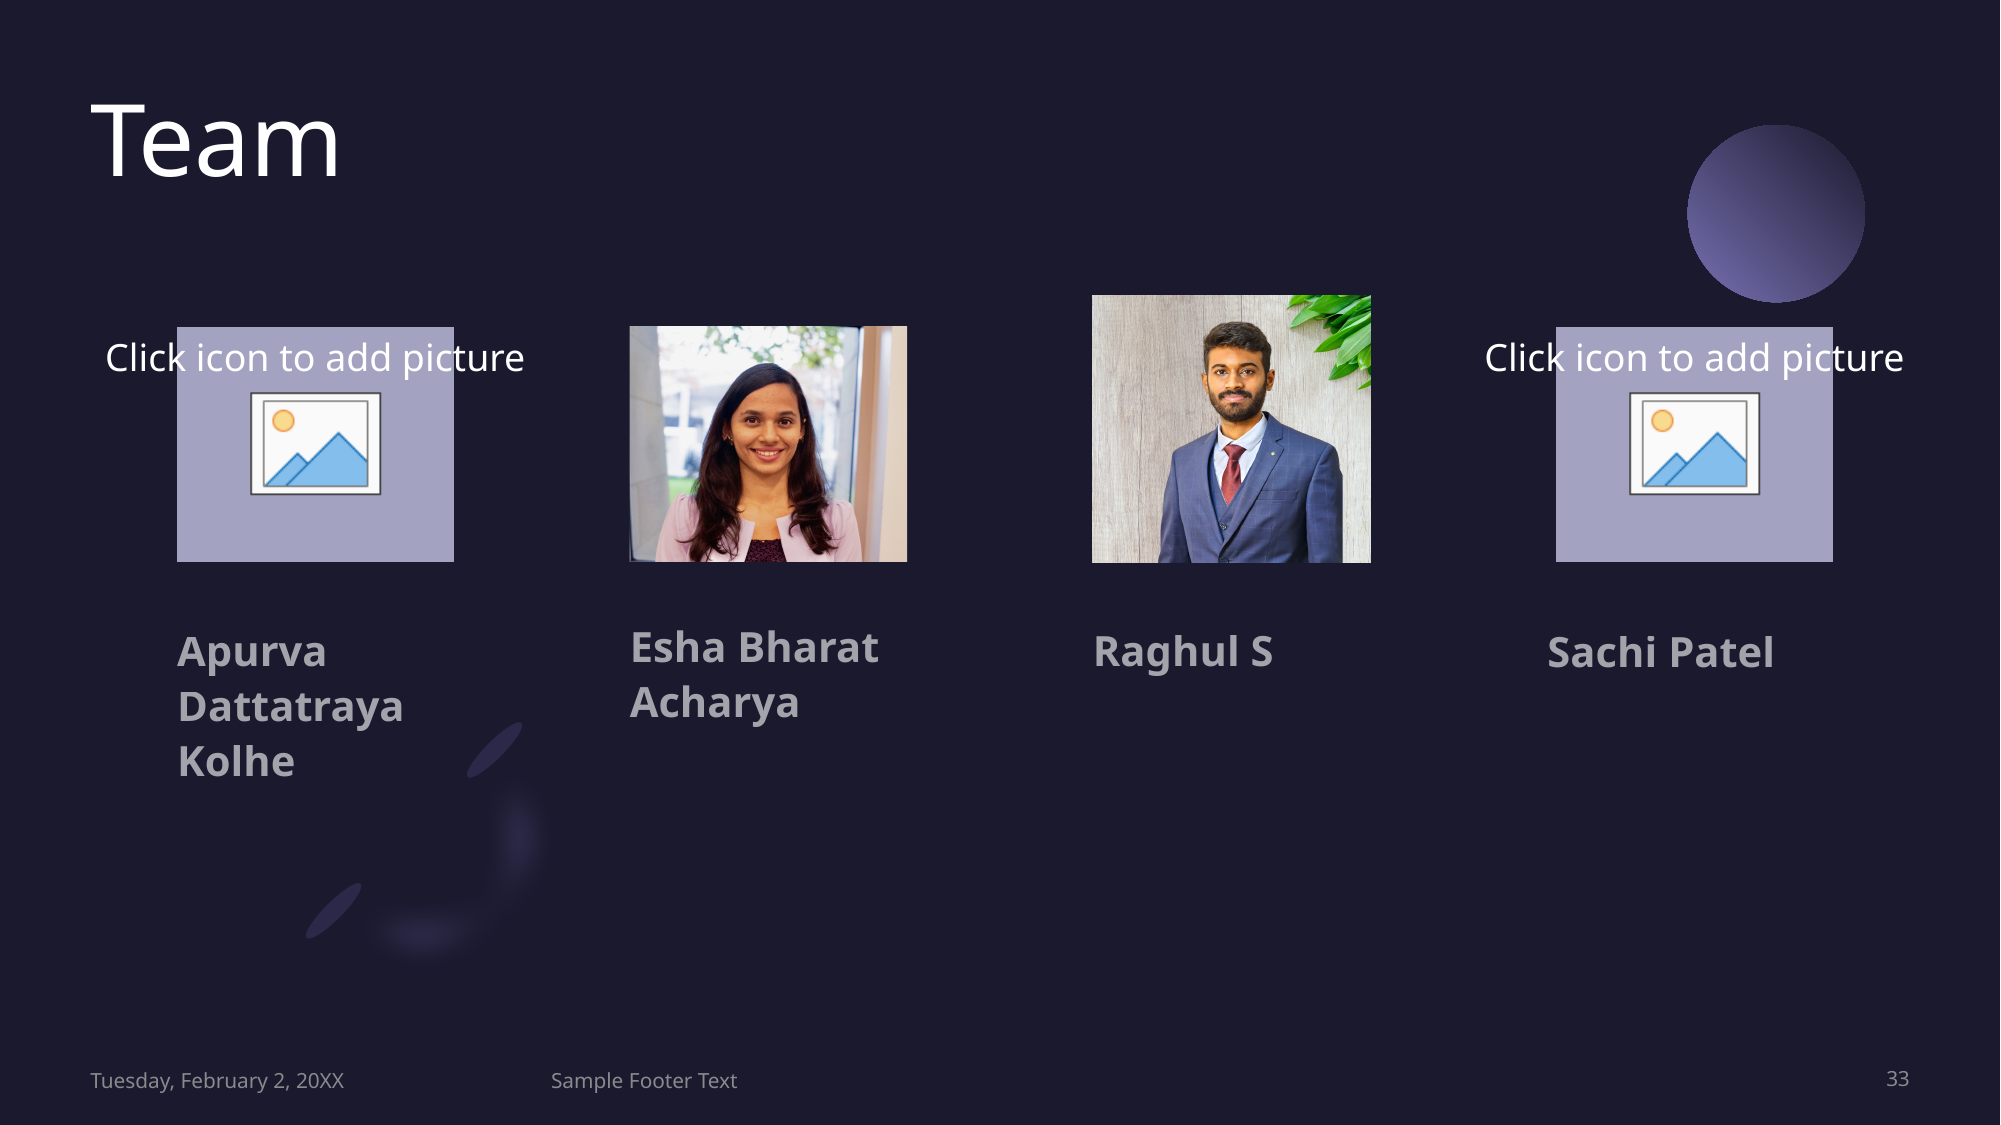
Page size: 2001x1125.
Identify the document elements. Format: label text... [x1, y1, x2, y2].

list Sachi Patel [1547, 621, 1829, 682]
slide_number 33 [1632, 1067, 1910, 1093]
title Team [90, 90, 1449, 296]
list Raghul S [1092, 620, 1374, 681]
picture [629, 326, 908, 563]
list Esha Bharat Acharya [629, 620, 965, 801]
list Apurva Dattatraya Kolhe [177, 620, 812, 904]
picture [1556, 326, 1834, 563]
picture [1092, 295, 1371, 563]
footer Sample Footer Text [551, 1067, 1598, 1093]
picture [176, 326, 455, 563]
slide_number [90, 1067, 522, 1093]
